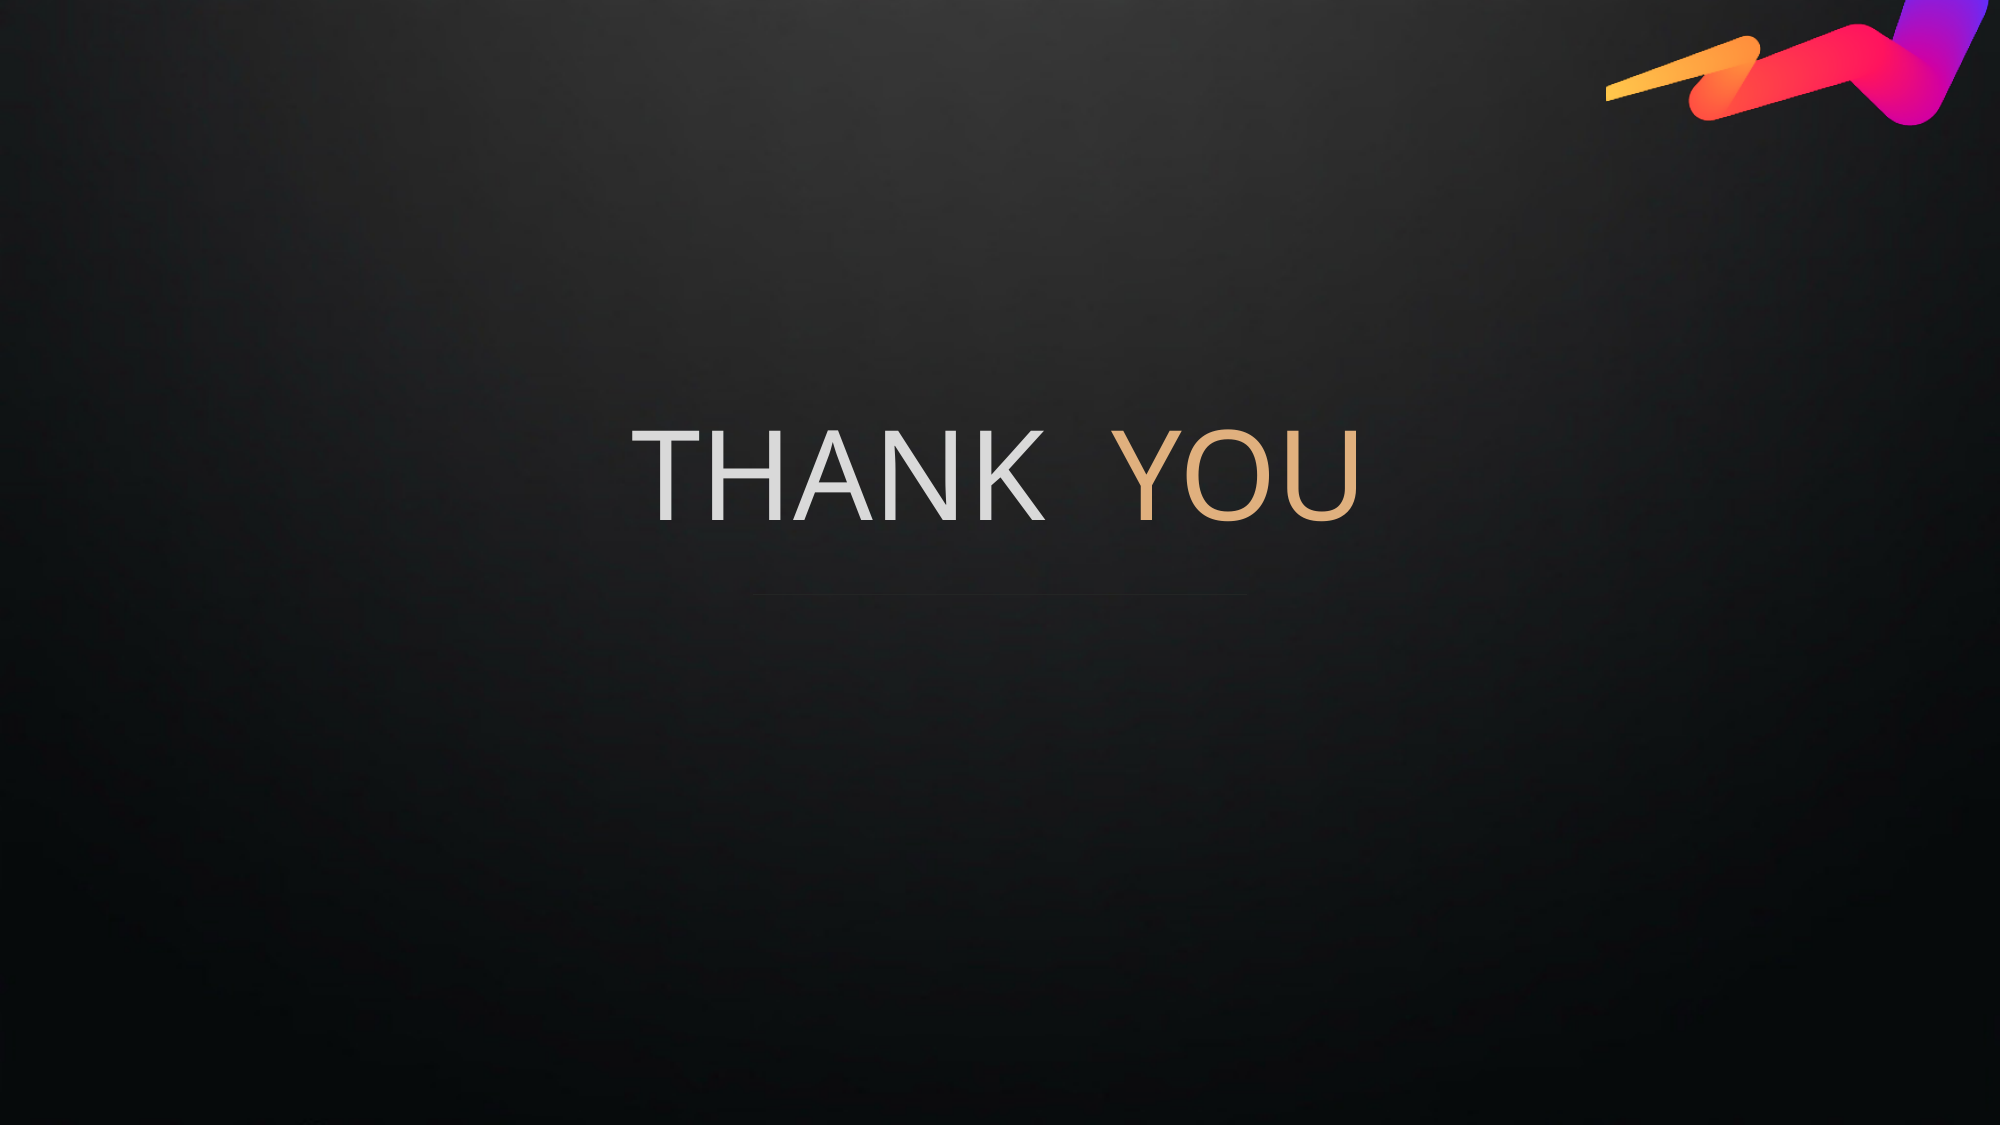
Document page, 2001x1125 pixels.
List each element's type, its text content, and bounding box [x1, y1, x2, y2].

text_box THANK YOU [616, 388, 1384, 554]
picture [0, 0, 2000, 1125]
